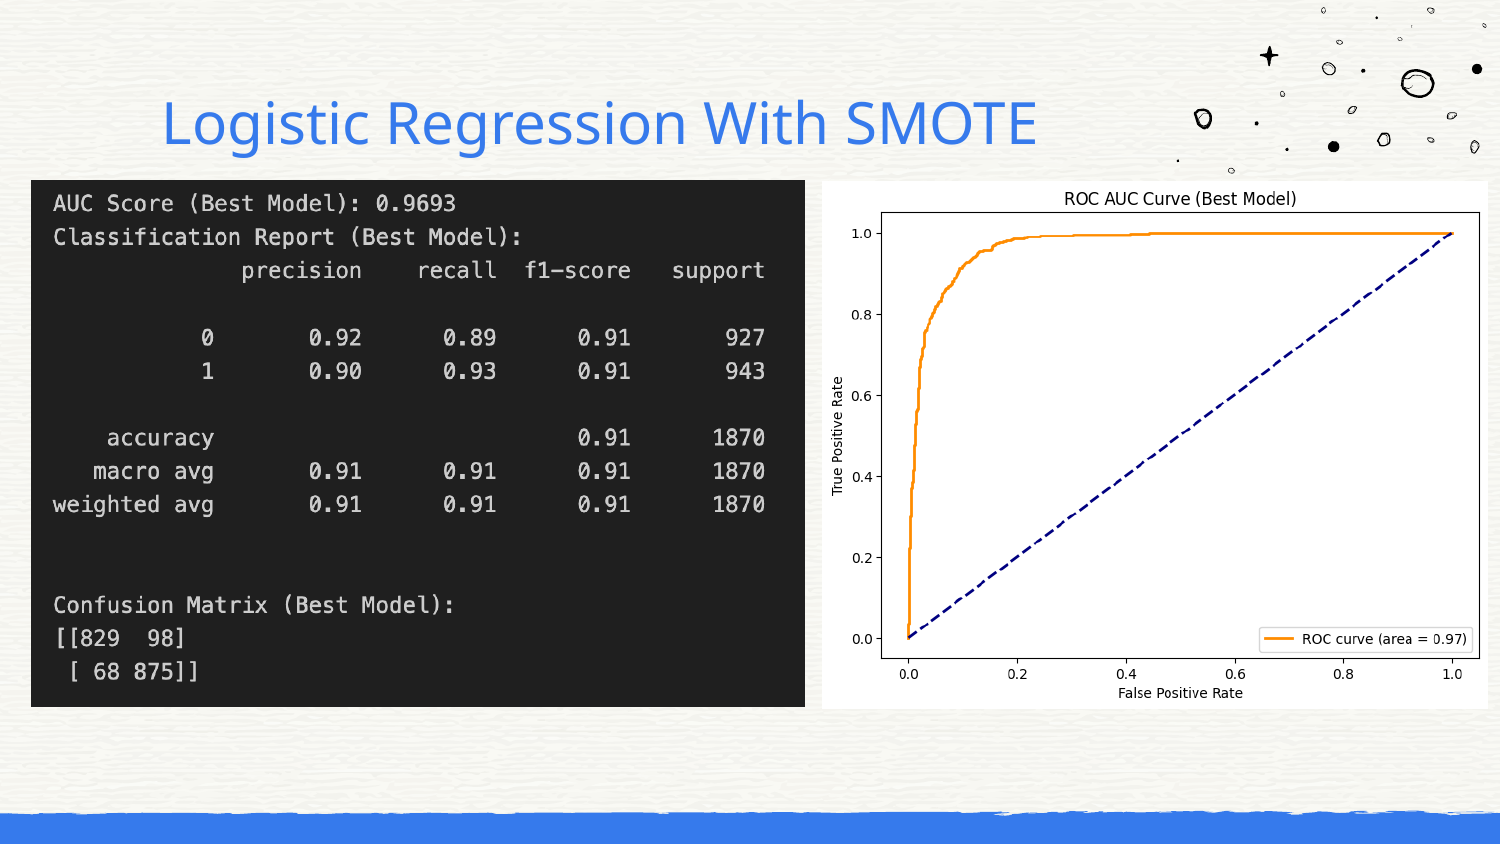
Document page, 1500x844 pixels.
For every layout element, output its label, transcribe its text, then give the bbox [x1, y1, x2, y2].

picture [0, 0, 1500, 815]
title Logistic Regression With SMOTE [146, 71, 1411, 166]
